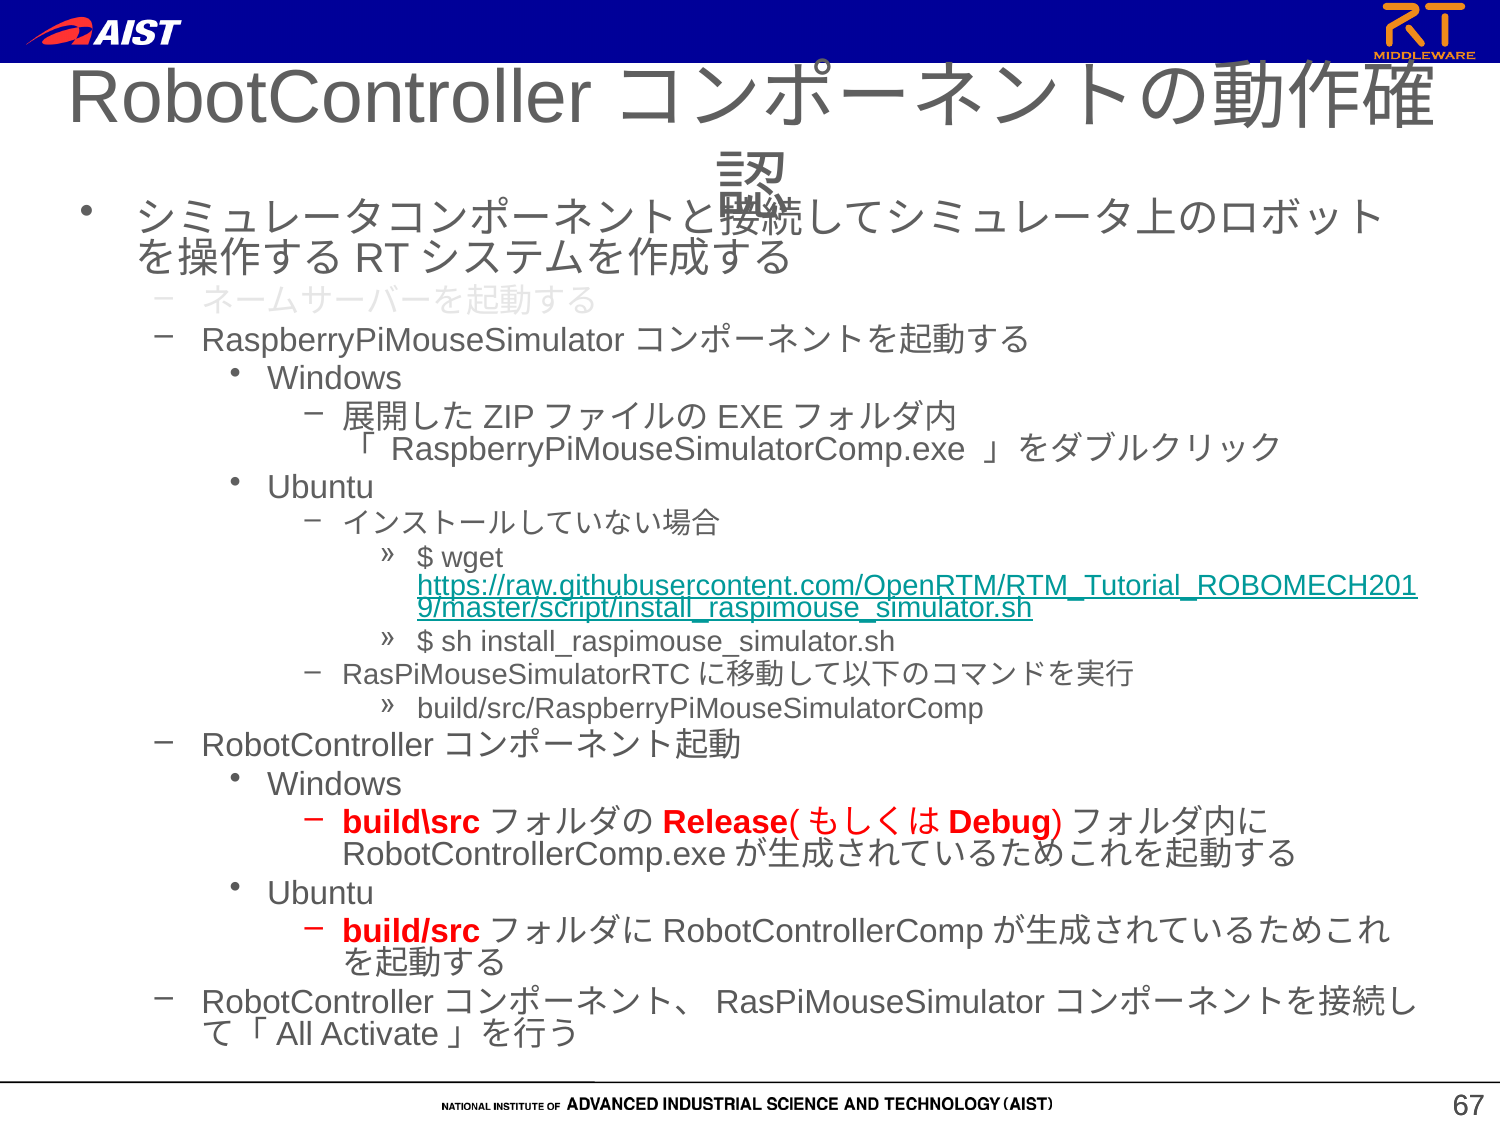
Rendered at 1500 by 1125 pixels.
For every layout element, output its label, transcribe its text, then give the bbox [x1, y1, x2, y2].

text_box 67 [1149, 1078, 1500, 1125]
text_box シミュレータコンポーネントと接続してシミュレータ上のロボットを操作するRTシステムを作成する ネームサーバーを起動する RaspberryPiMouseSimulatorコンポーネントを起動する Windows 展開したZIPファイルのEXEフォルダ内「 RaspberryPiMouseSimulatorComp.exe 」をダブルクリック Ubuntu インストールしていない場合 $ wget https://raw.githubusercontent.com/OpenRTM/RTM_Tutorial_ROBOMECH2019/master/script/install_raspimouse_simulator.sh $ sh install_raspimouse_simulator.sh RasPiMouseSimulatorRTCに移動して以下のコマンドを実行 build/src/RaspberryPiMouseSimulatorComp RobotControllerコンポーネント起動 Windows build\srcフォルダのRelease(もしくはDebug)フォルダ内にRobotControllerComp.exeが生成されているためこれを起動する Ubuntu build/srcフォルダにRobotControllerCompが生成されているためこれを起動する RobotControllerコンポーネント、RasPiMouseSimulatorコンポーネントを接続して「All Activate」を行う [64, 193, 1439, 1028]
picture [0, 0, 1500, 63]
picture [442, 1097, 1052, 1110]
title RobotControllerコンポーネントの動作確認 [29, 66, 1474, 208]
